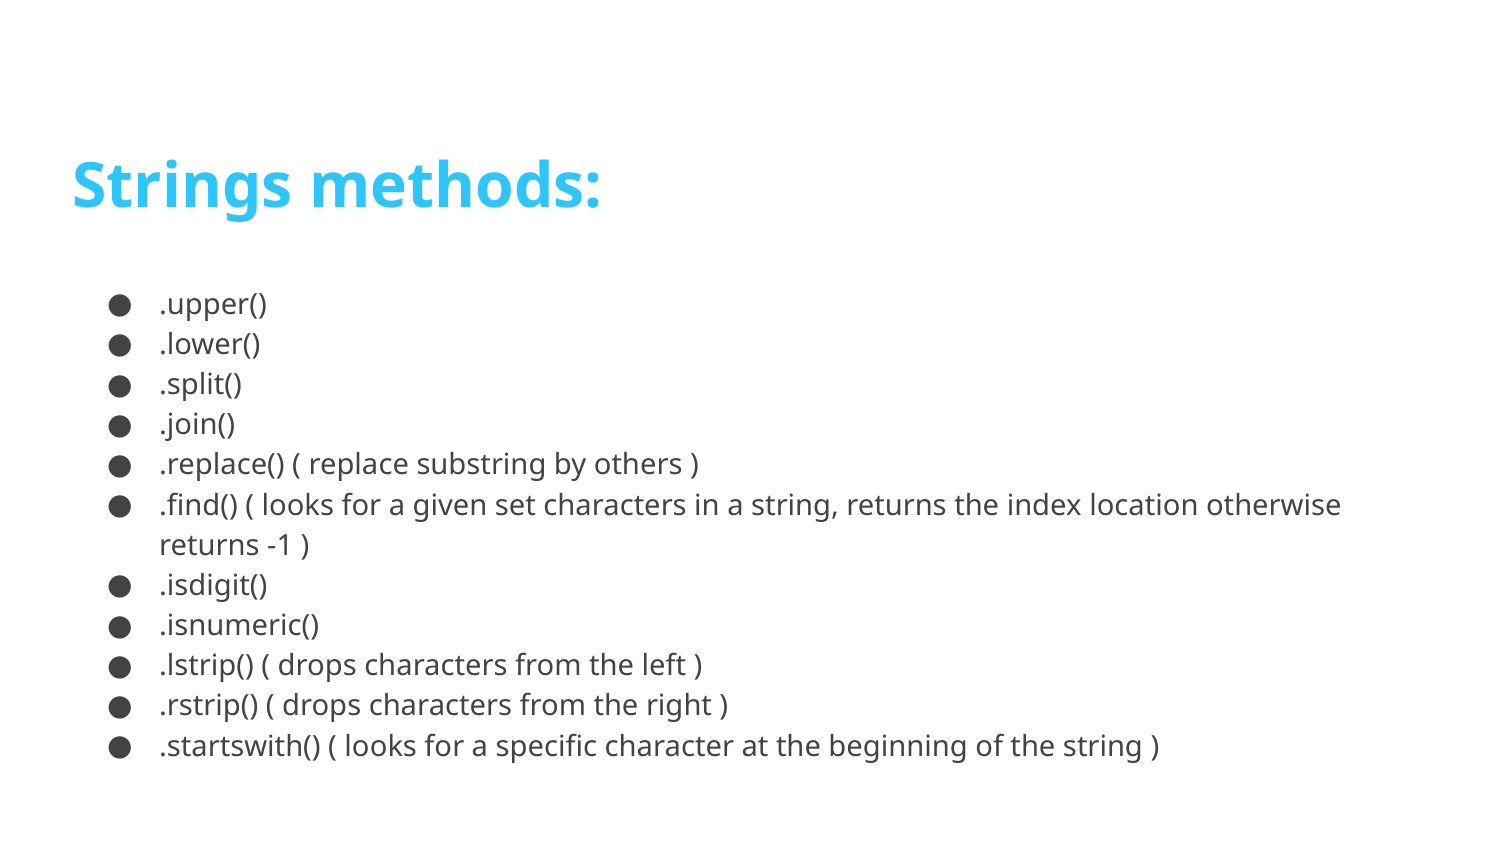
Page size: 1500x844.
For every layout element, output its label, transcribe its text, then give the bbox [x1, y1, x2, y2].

list .upper() .lower() .split() .join() .replace() ( replace substring by others ) .find() ( looks for a given set characters in a string, returns the index location otherwise returns -1 ) .isdigit() .isnumeric() .lstrip() ( drops characters from the left ) .rstrip() ( drops characters from the right ) .startswith() ( looks for a specific character at the beginning of the string ) [69, 264, 1448, 755]
title Strings methods: [57, 130, 955, 225]
